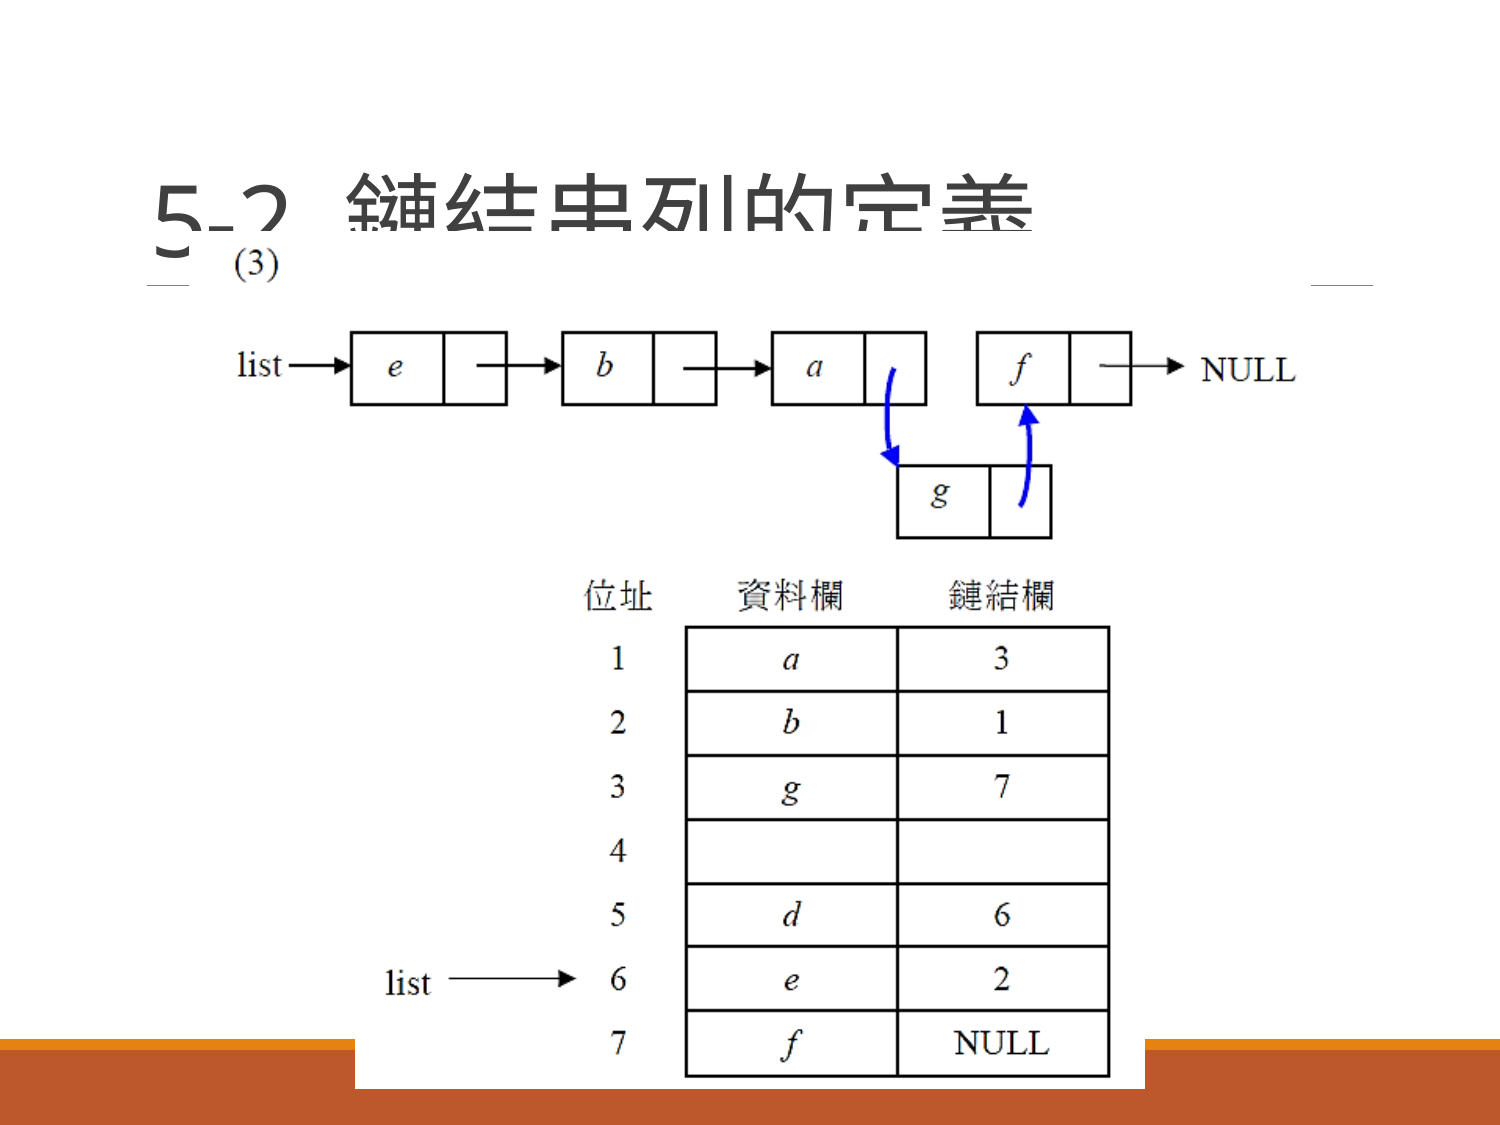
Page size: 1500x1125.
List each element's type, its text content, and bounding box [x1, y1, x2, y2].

title 5-2 鏈結串列的定義 [135, 47, 1373, 285]
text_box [189, 231, 1311, 1090]
